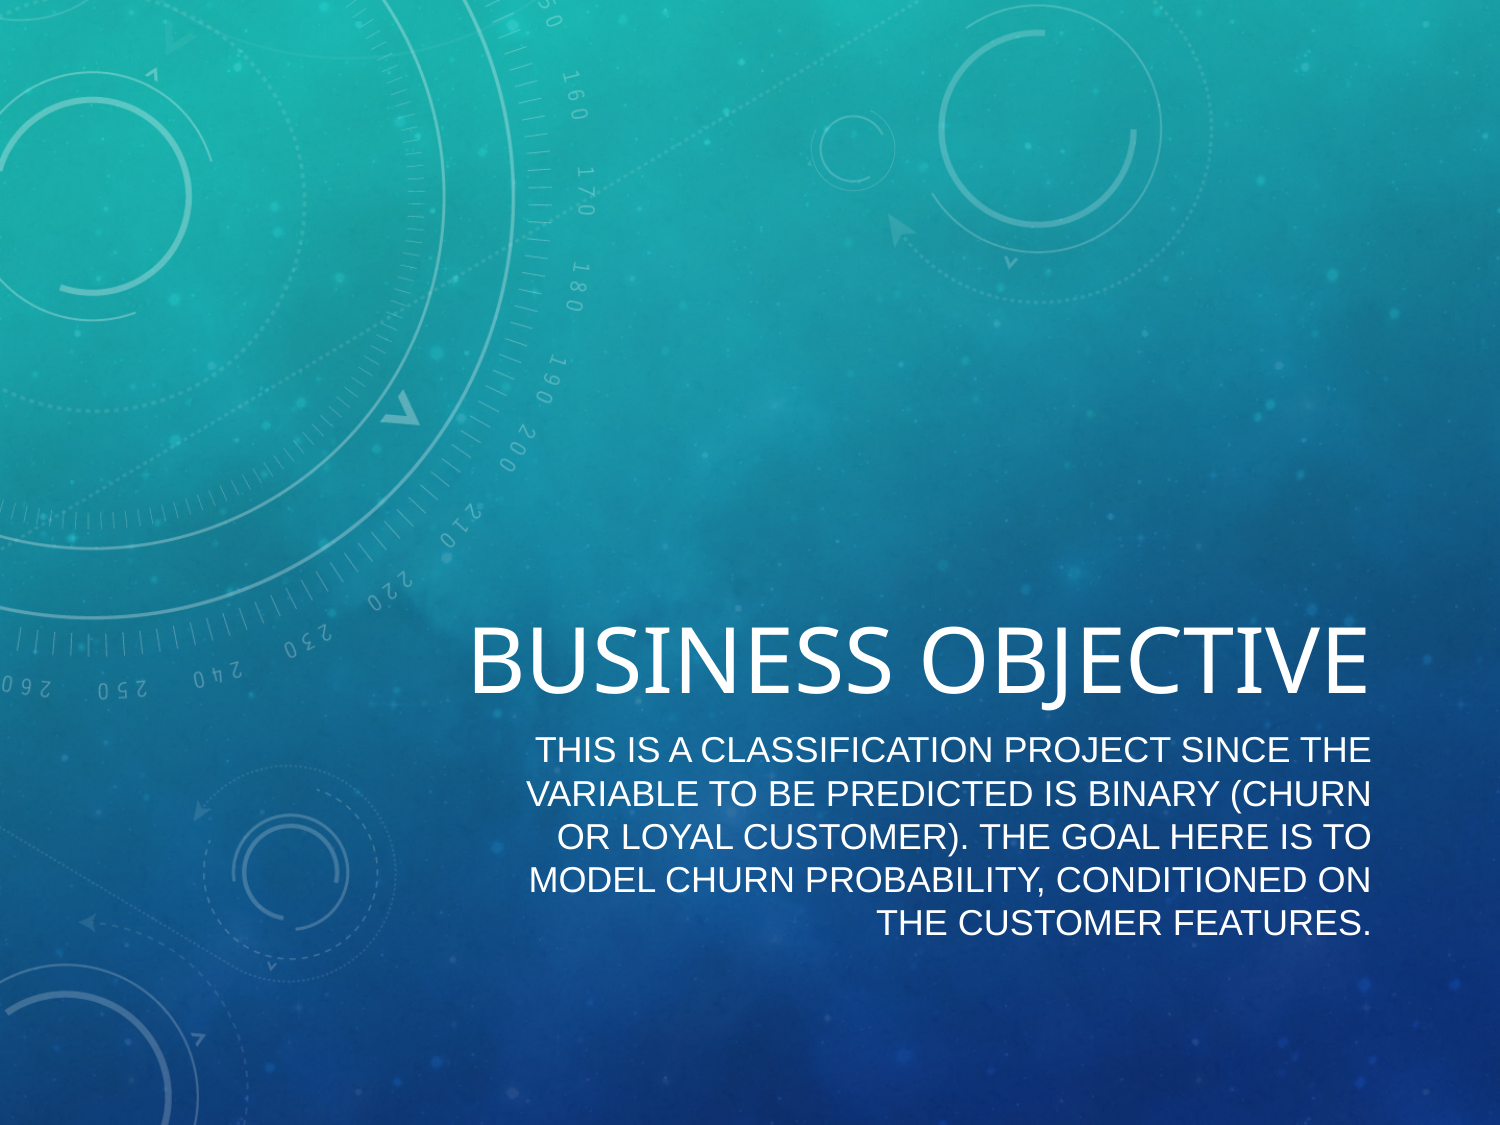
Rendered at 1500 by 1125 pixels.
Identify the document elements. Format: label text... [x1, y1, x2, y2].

title Business objective [450, 322, 1388, 719]
picture [0, 0, 1500, 1125]
subtitle This is a classification project since the variable to be predicted is binary (churn or loyal customer). The goal here is to model churn probability, conditioned on the customer features. [450, 719, 1388, 950]
